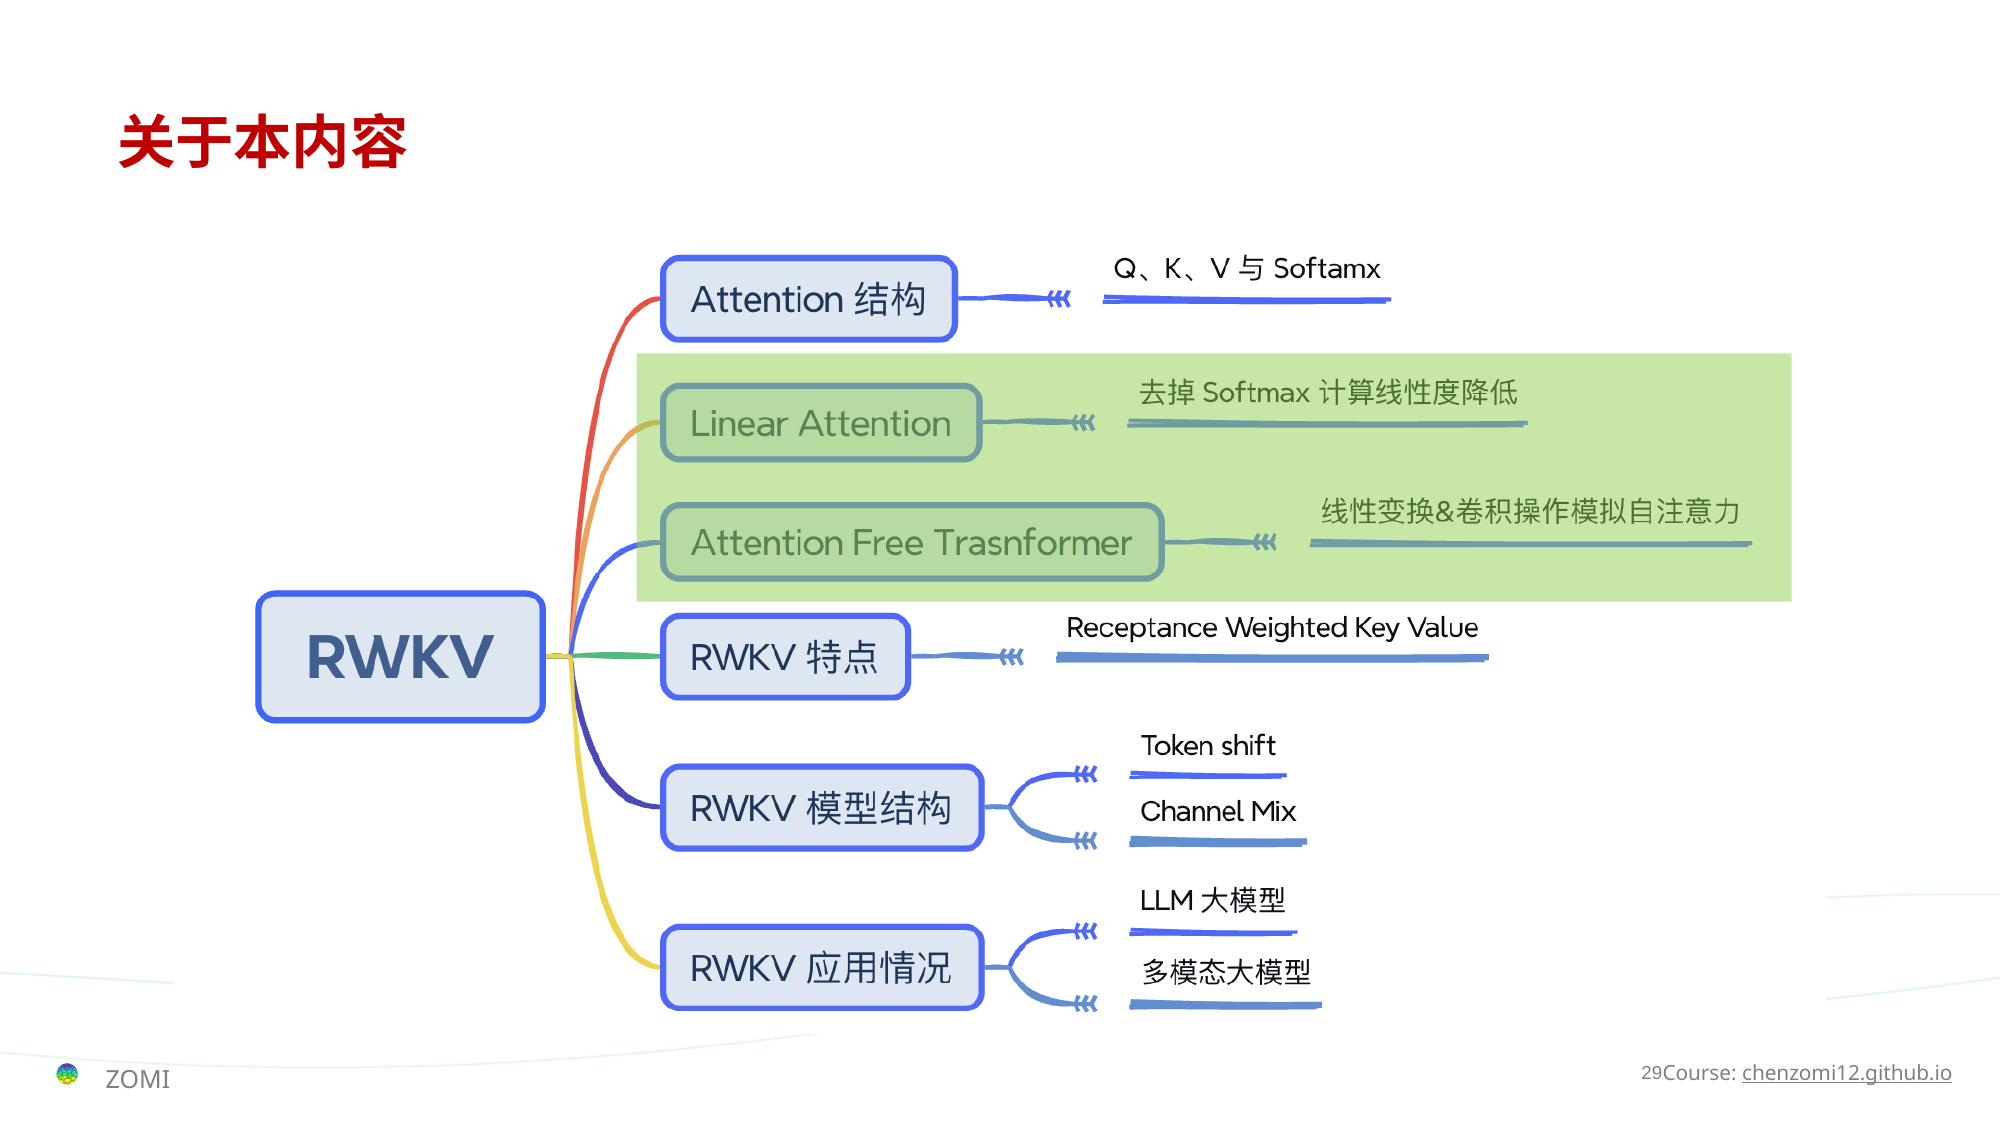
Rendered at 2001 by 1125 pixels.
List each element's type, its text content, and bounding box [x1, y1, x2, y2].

picture [0, 0, 2001, 1125]
title 关于本内容 [102, 91, 1901, 189]
